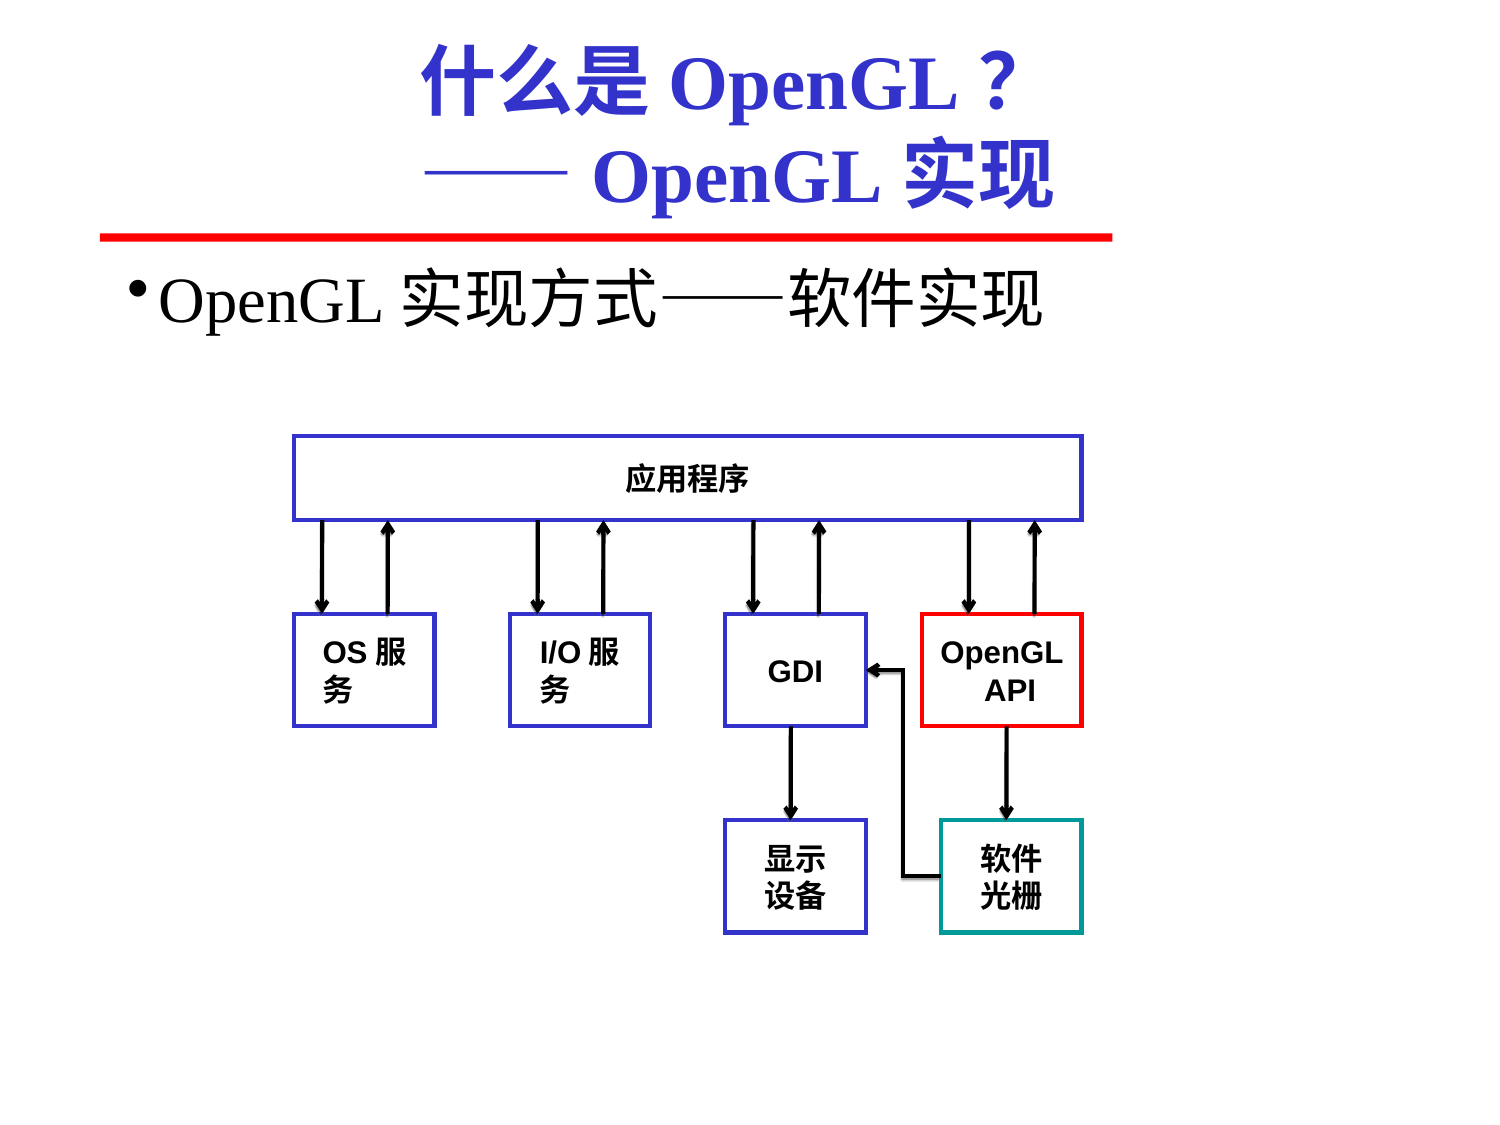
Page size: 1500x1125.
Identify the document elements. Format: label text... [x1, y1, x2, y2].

title 什么是OpenGL？ ——OpenGL实现 [225, 37, 1250, 213]
list OpenGL实现方式——软件实现 [112, 249, 1388, 1025]
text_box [293, 435, 1082, 933]
